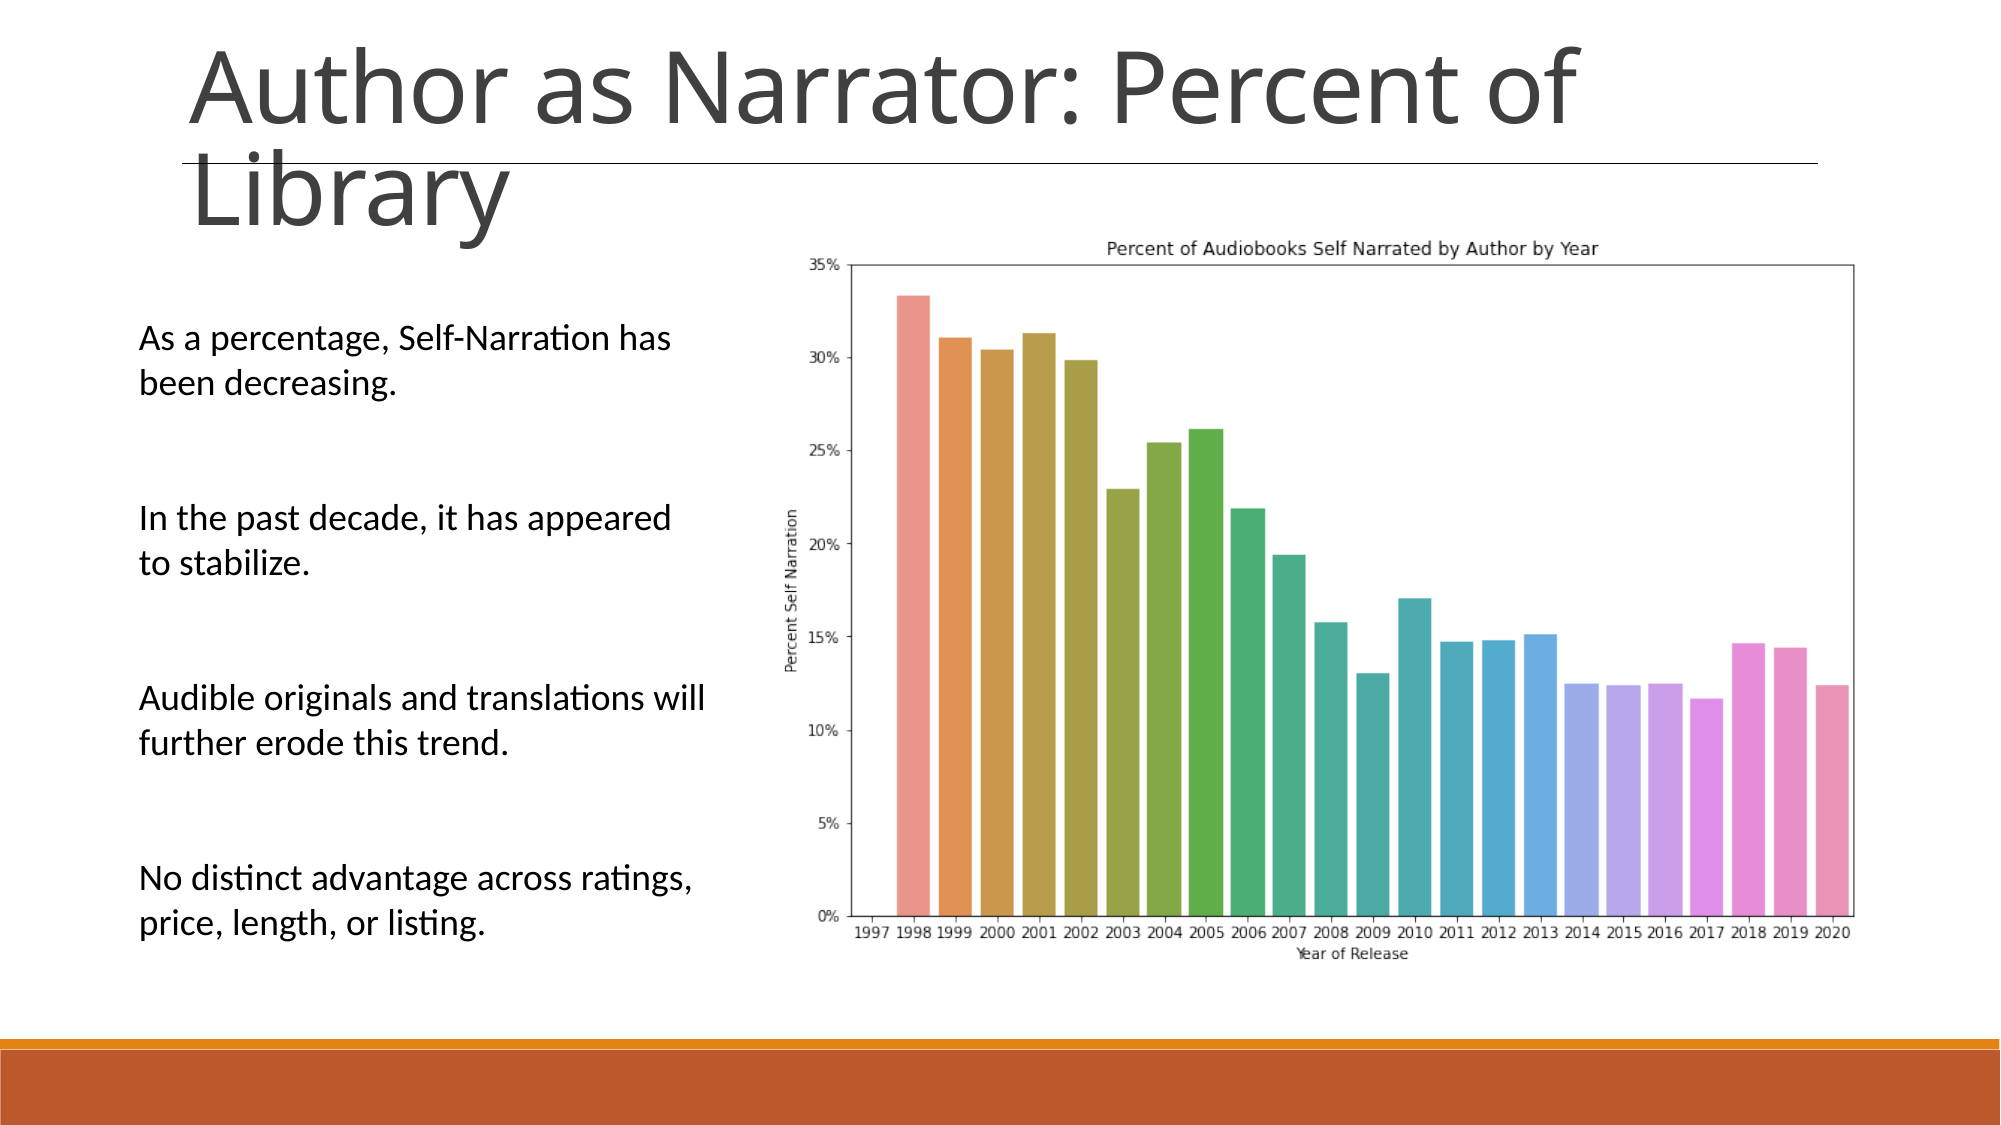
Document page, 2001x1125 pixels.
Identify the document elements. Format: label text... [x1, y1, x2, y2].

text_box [174, 33, 1826, 178]
picture [775, 230, 1865, 974]
text_box As a percentage, Self-Narration has been decreasing. In the past decade, it has appeared to stabilize. Audible originals and translations will further erode this trend. No distinct advantage across ratings, price, length, or listing. [124, 305, 726, 996]
